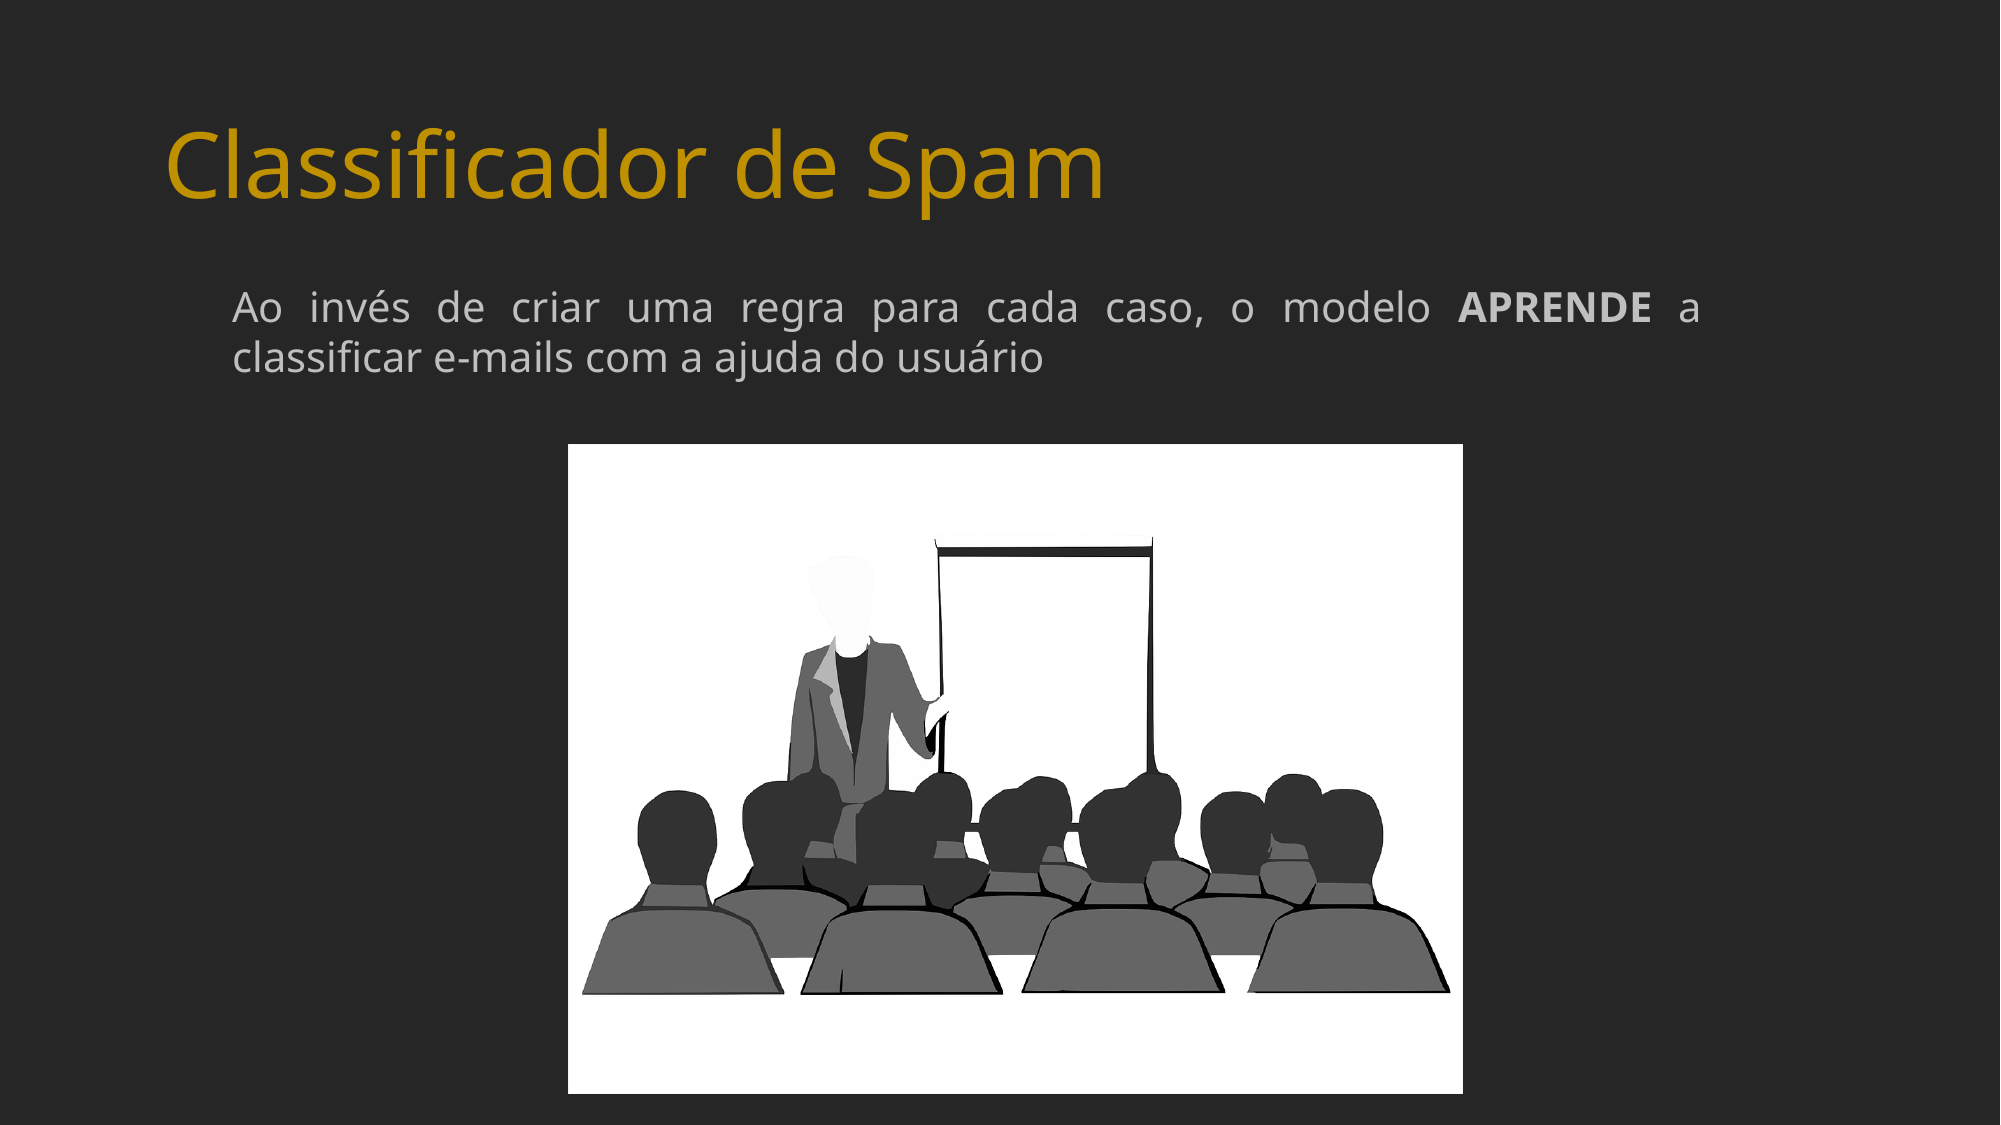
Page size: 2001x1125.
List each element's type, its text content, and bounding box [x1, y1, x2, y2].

text_box Ao invés de criar uma regra para cada caso, o modelo APRENDE a classificar e-mails com a ajuda do usuário [217, 273, 1717, 389]
text_box Classificador de Spam [148, 99, 1975, 224]
picture [568, 444, 1463, 1095]
